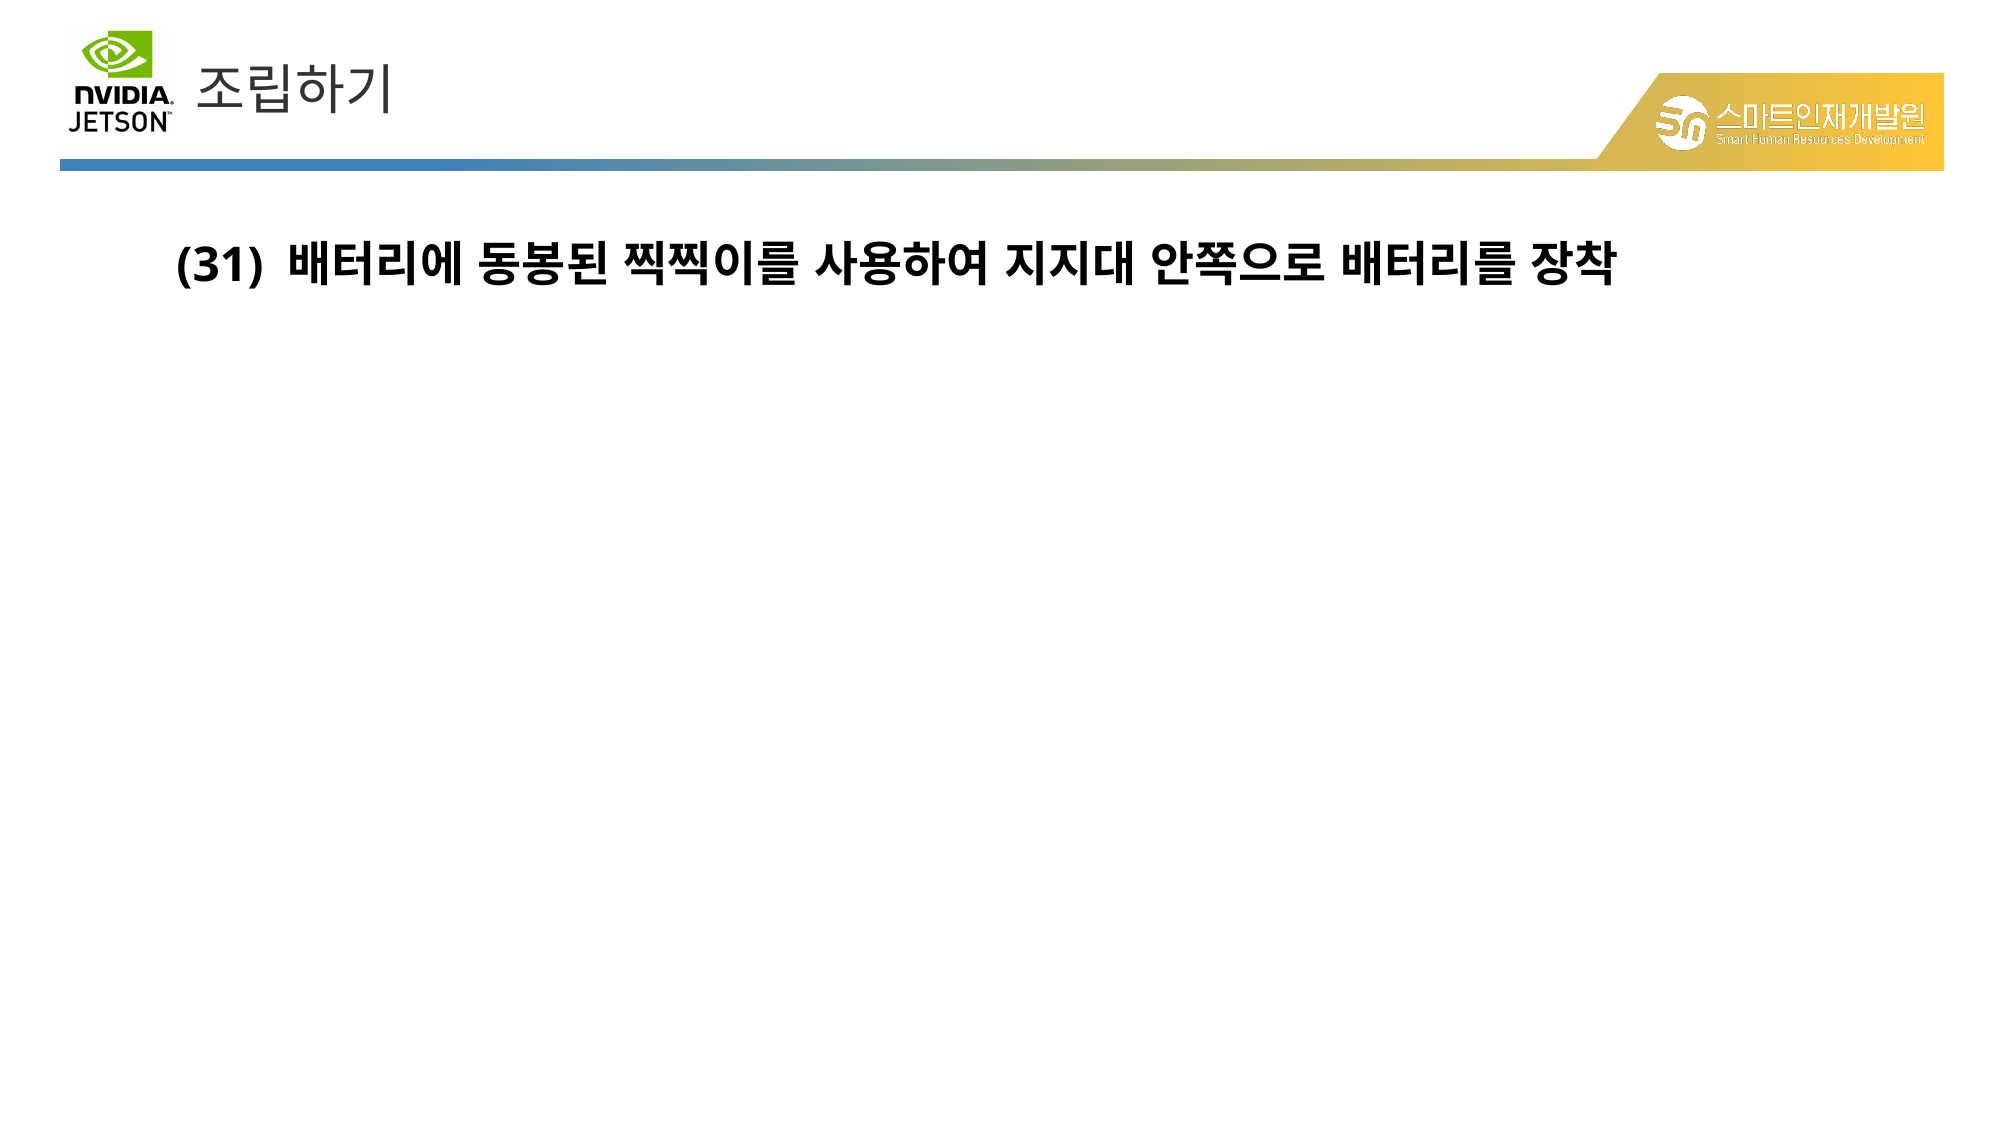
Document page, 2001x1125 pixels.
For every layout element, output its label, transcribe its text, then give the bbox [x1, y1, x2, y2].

picture [1643, 84, 1938, 162]
text_box 조립하기 [180, 47, 410, 128]
text_box (31) 배터리에 동봉된 찍찍이를 사용하여 지지대 안쪽으로 배터리를 장착 [161, 197, 1863, 299]
picture [59, 26, 178, 140]
